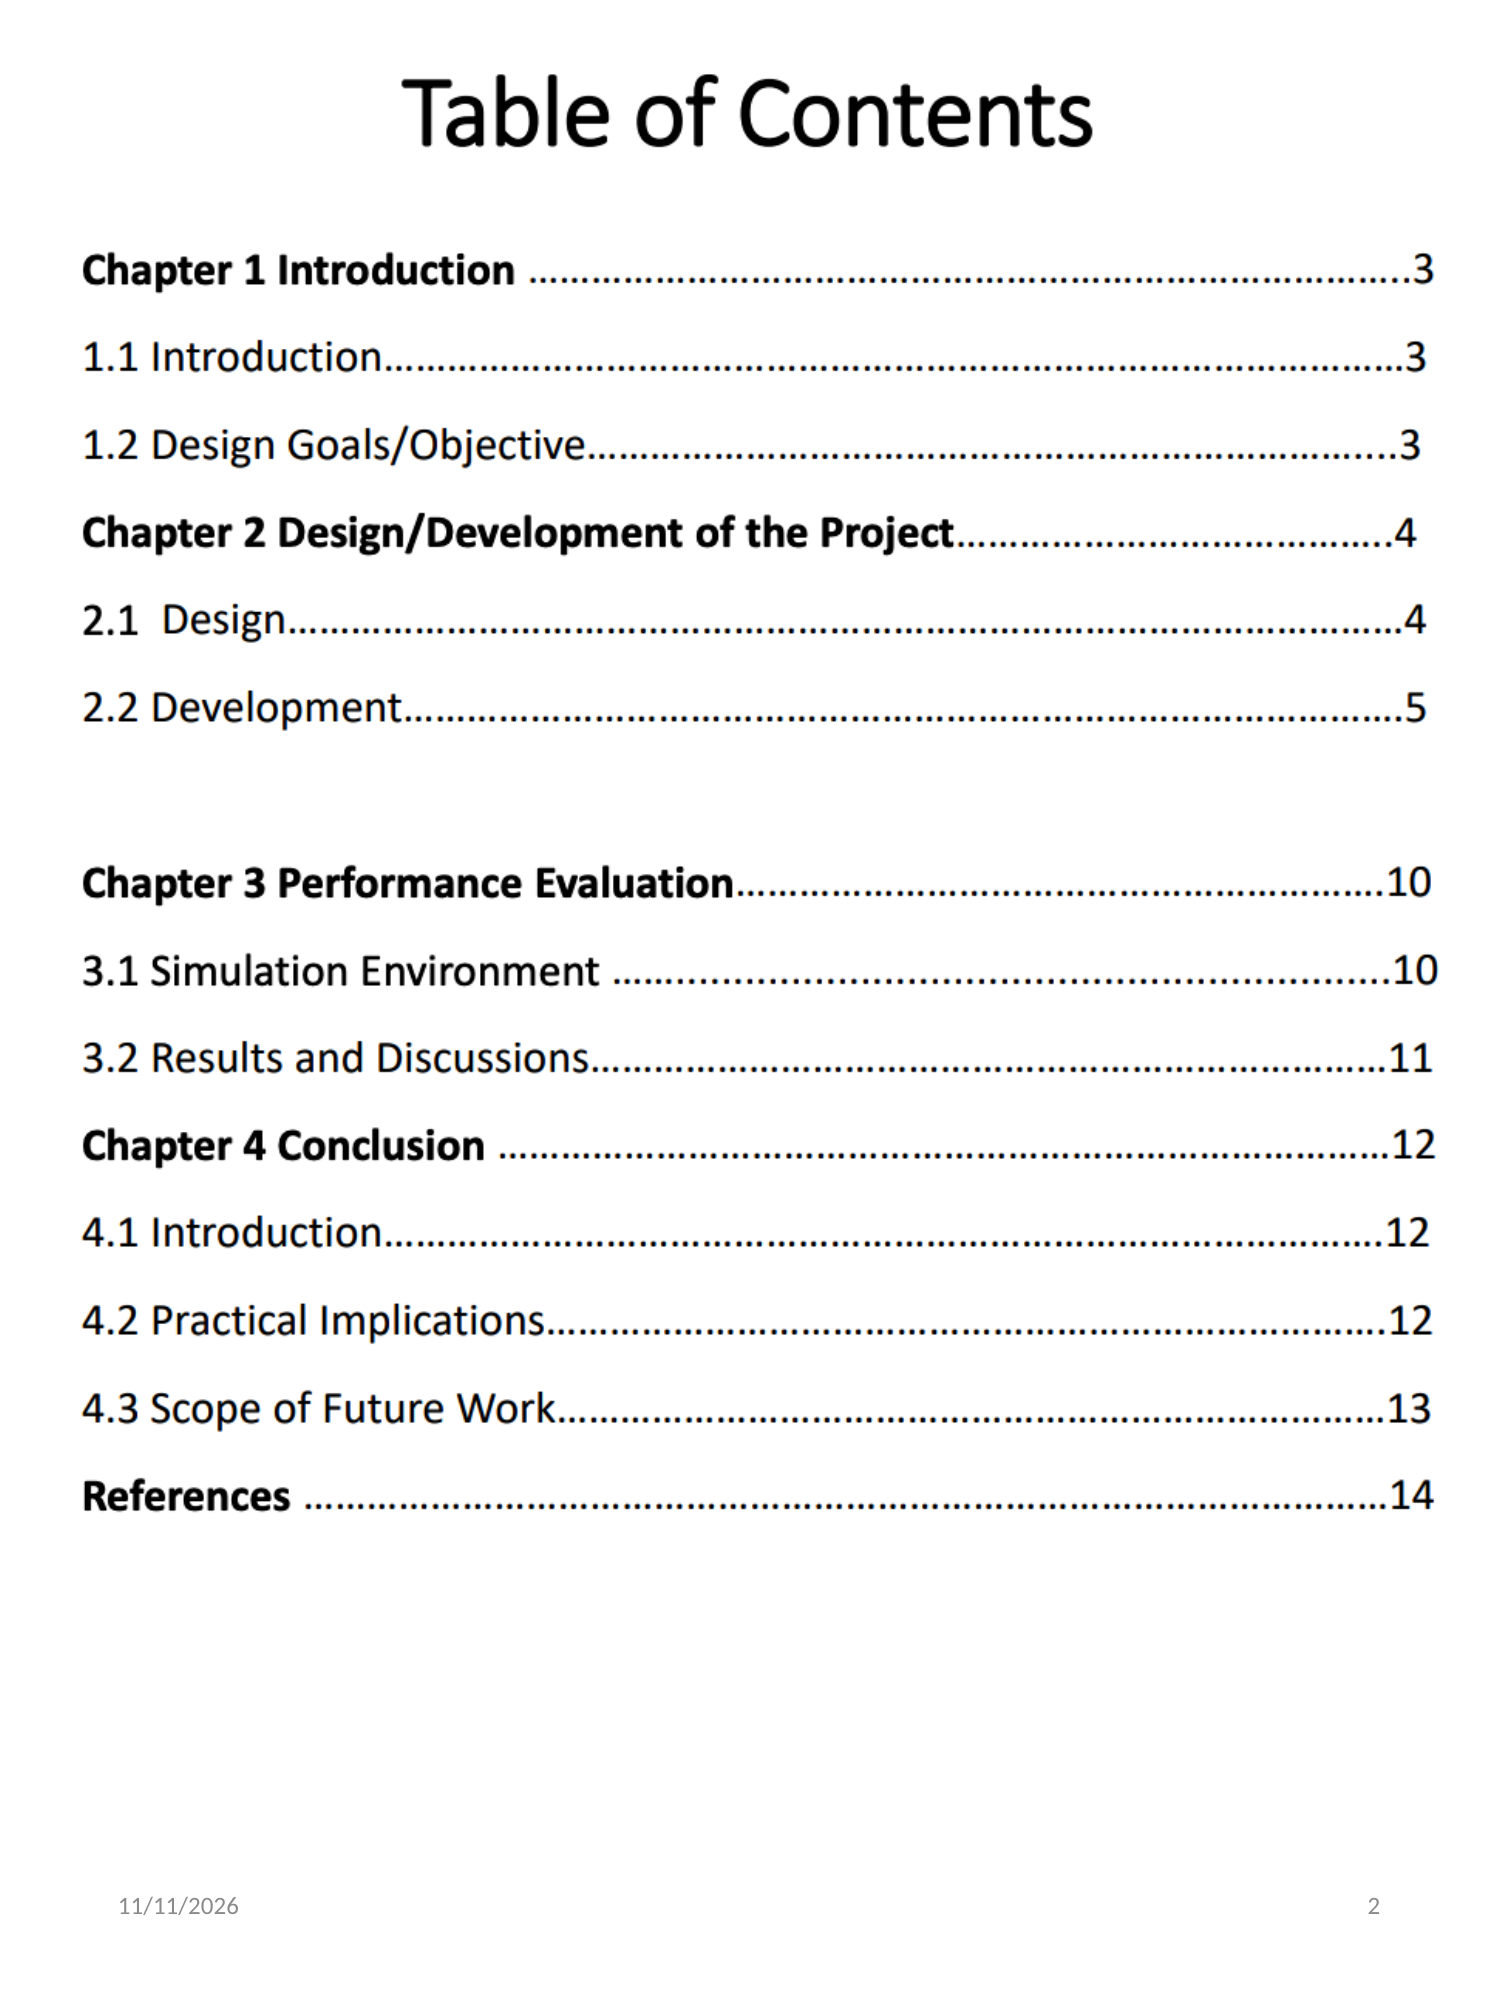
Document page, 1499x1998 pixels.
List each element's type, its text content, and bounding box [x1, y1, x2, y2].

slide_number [102, 1867, 441, 1959]
slide_number 2 [1058, 1867, 1396, 1959]
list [0, 0, 1499, 1867]
